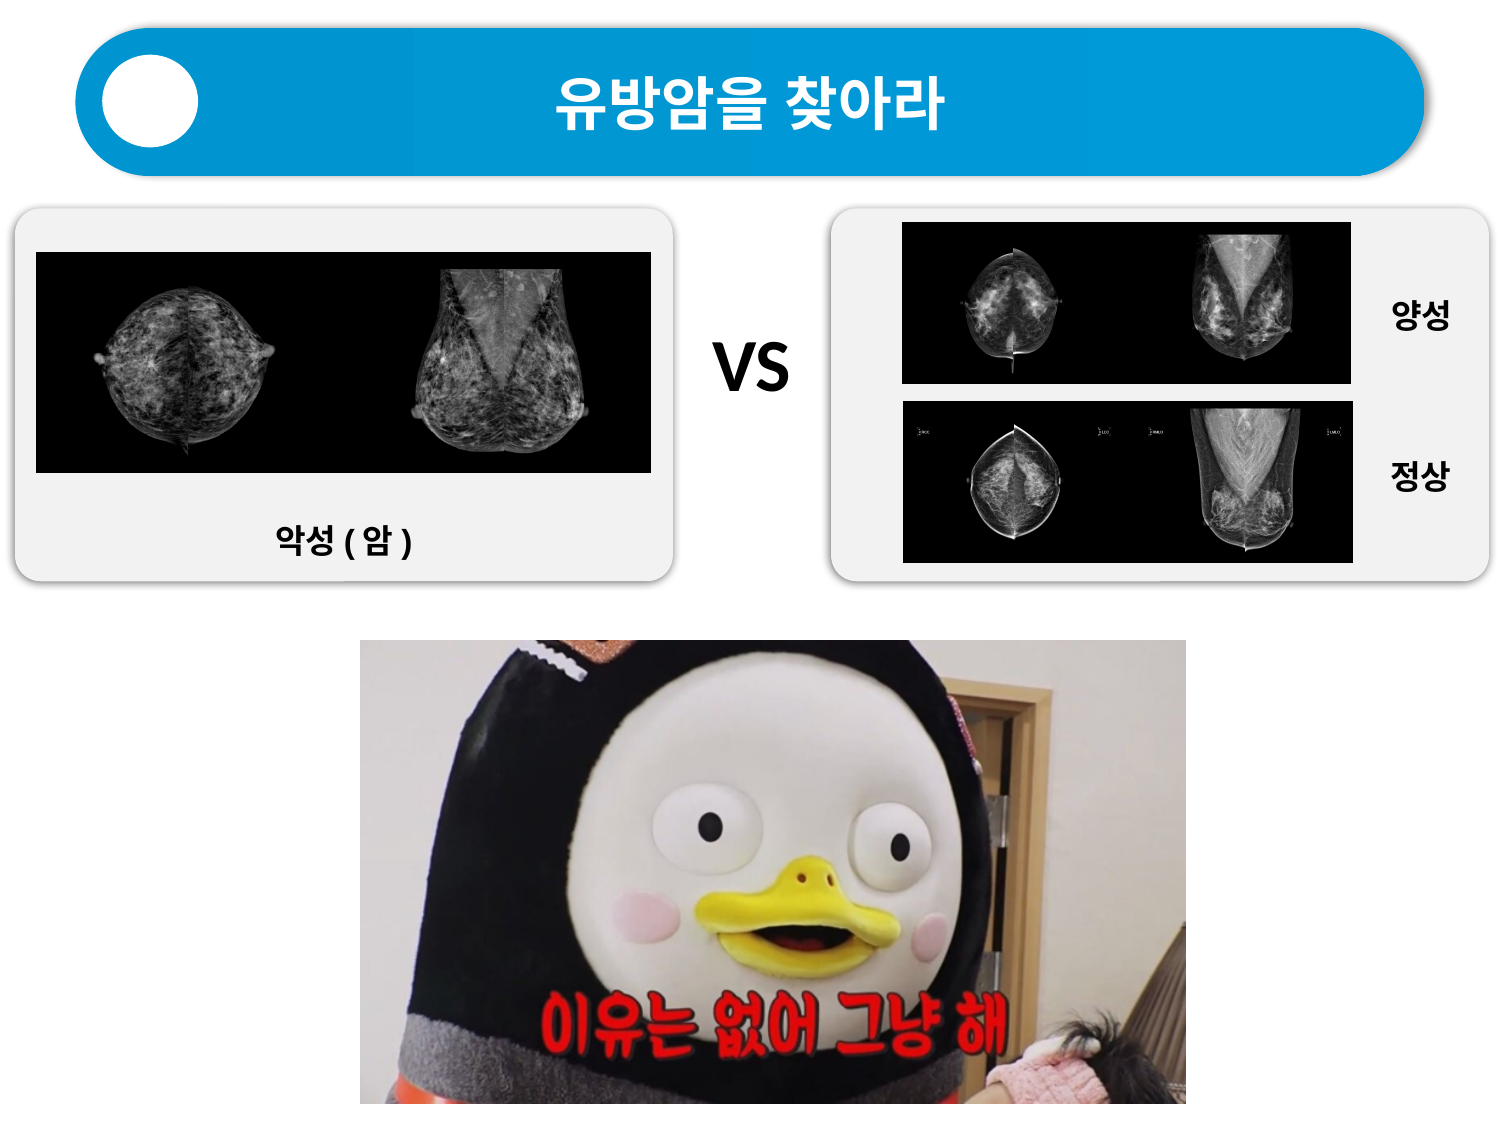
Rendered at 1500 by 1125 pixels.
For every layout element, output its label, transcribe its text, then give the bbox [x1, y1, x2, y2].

text_box 악성(암) [260, 493, 427, 568]
text_box VS [697, 308, 807, 414]
text_box 유방암을 찾아라 [74, 27, 1426, 178]
text_box [831, 208, 1489, 582]
picture [903, 401, 1353, 563]
picture [902, 222, 1351, 384]
text_box 정상 [1375, 449, 1467, 504]
picture [360, 640, 1186, 1105]
text_box 양성 [1376, 287, 1477, 343]
text_box [14, 208, 673, 582]
text_box [101, 53, 200, 149]
picture [36, 252, 651, 473]
